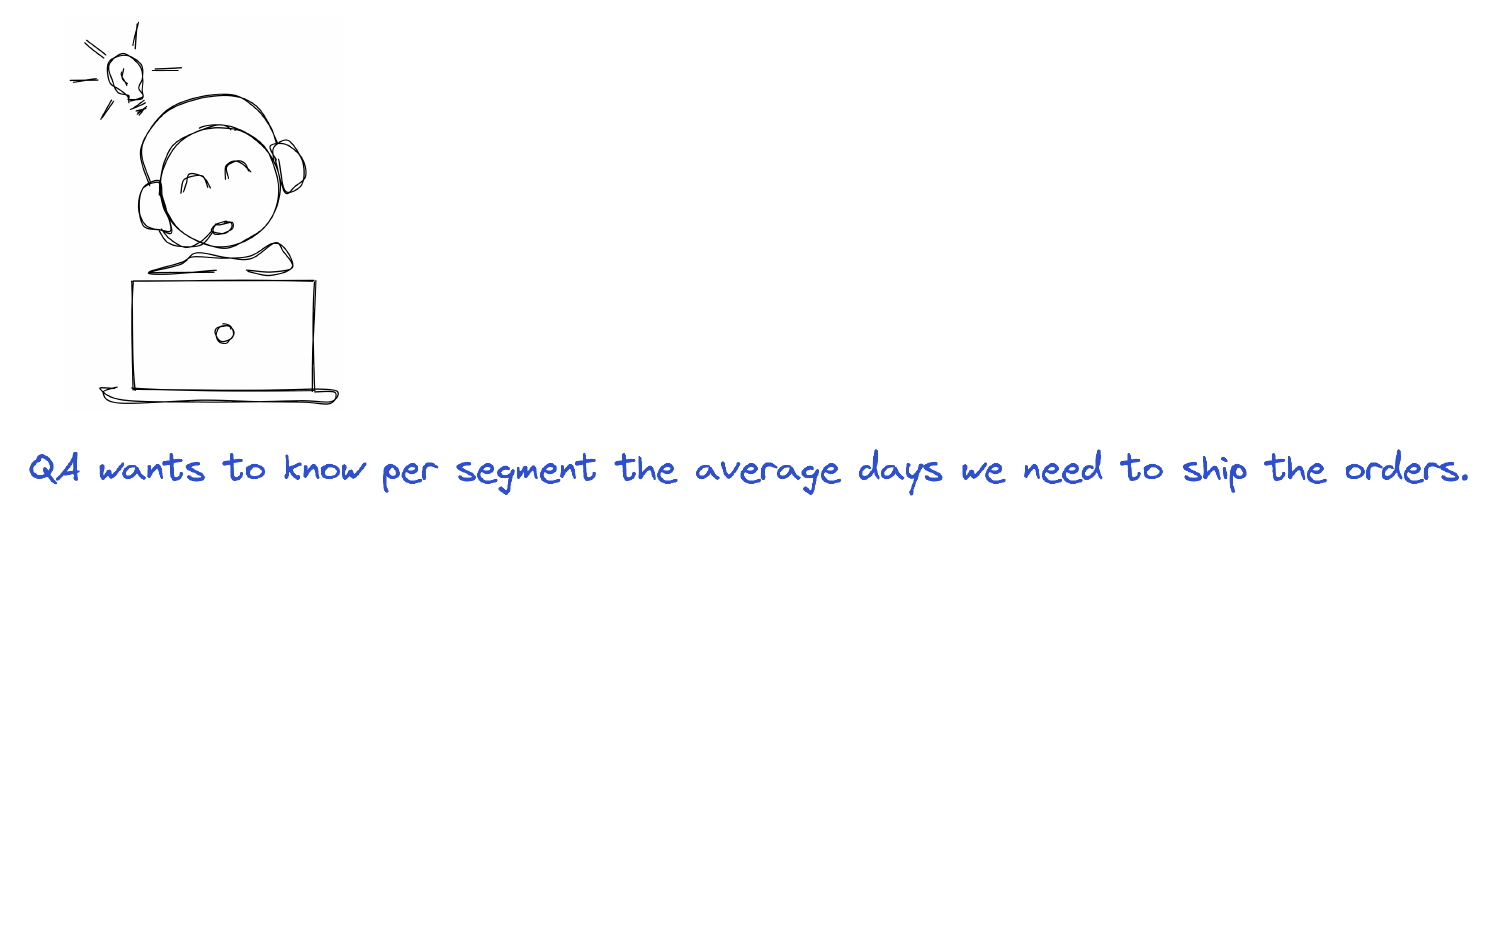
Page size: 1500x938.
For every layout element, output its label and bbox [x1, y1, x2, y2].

picture [64, 16, 344, 411]
picture [24, 439, 1476, 498]
